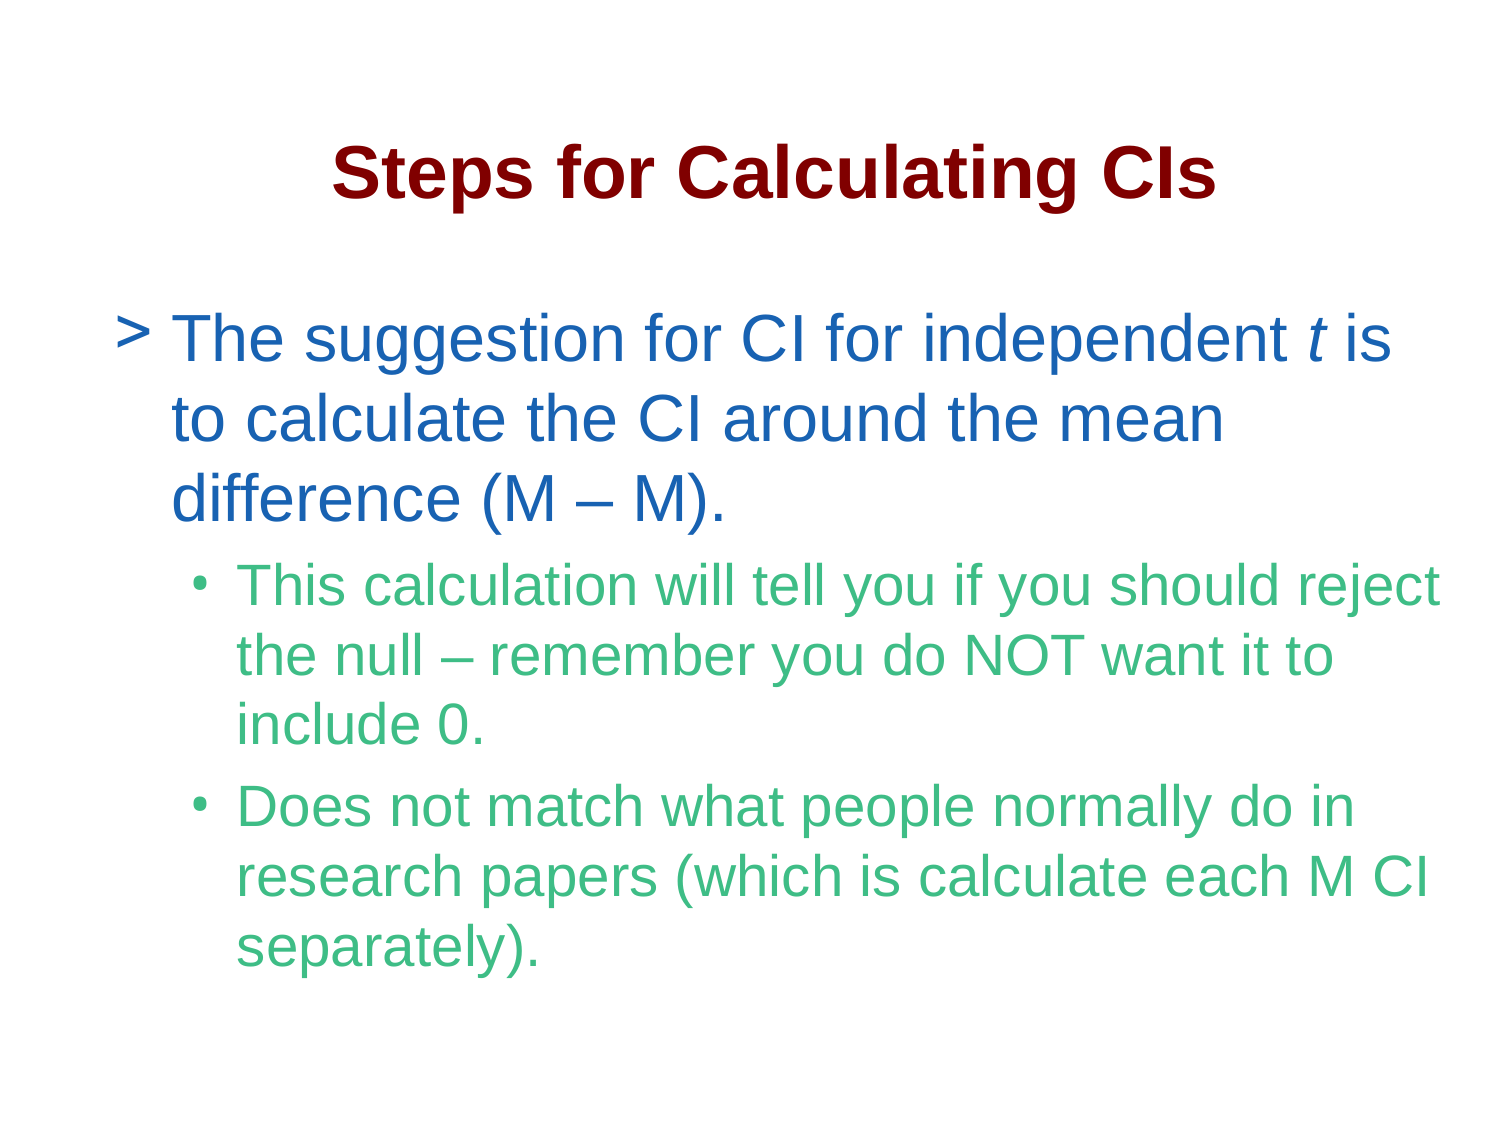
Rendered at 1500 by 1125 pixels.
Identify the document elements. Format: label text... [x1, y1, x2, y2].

list The suggestion for CI for independent t is to calculate the CI around the mean difference (M – M). This calculation will tell you if you should reject the null – remember you do NOT want it to include 0. Does not match what people normally do in research papers (which is calculate each M CI separately). [99, 287, 1463, 1051]
title Steps for Calculating CIs [137, 124, 1413, 213]
